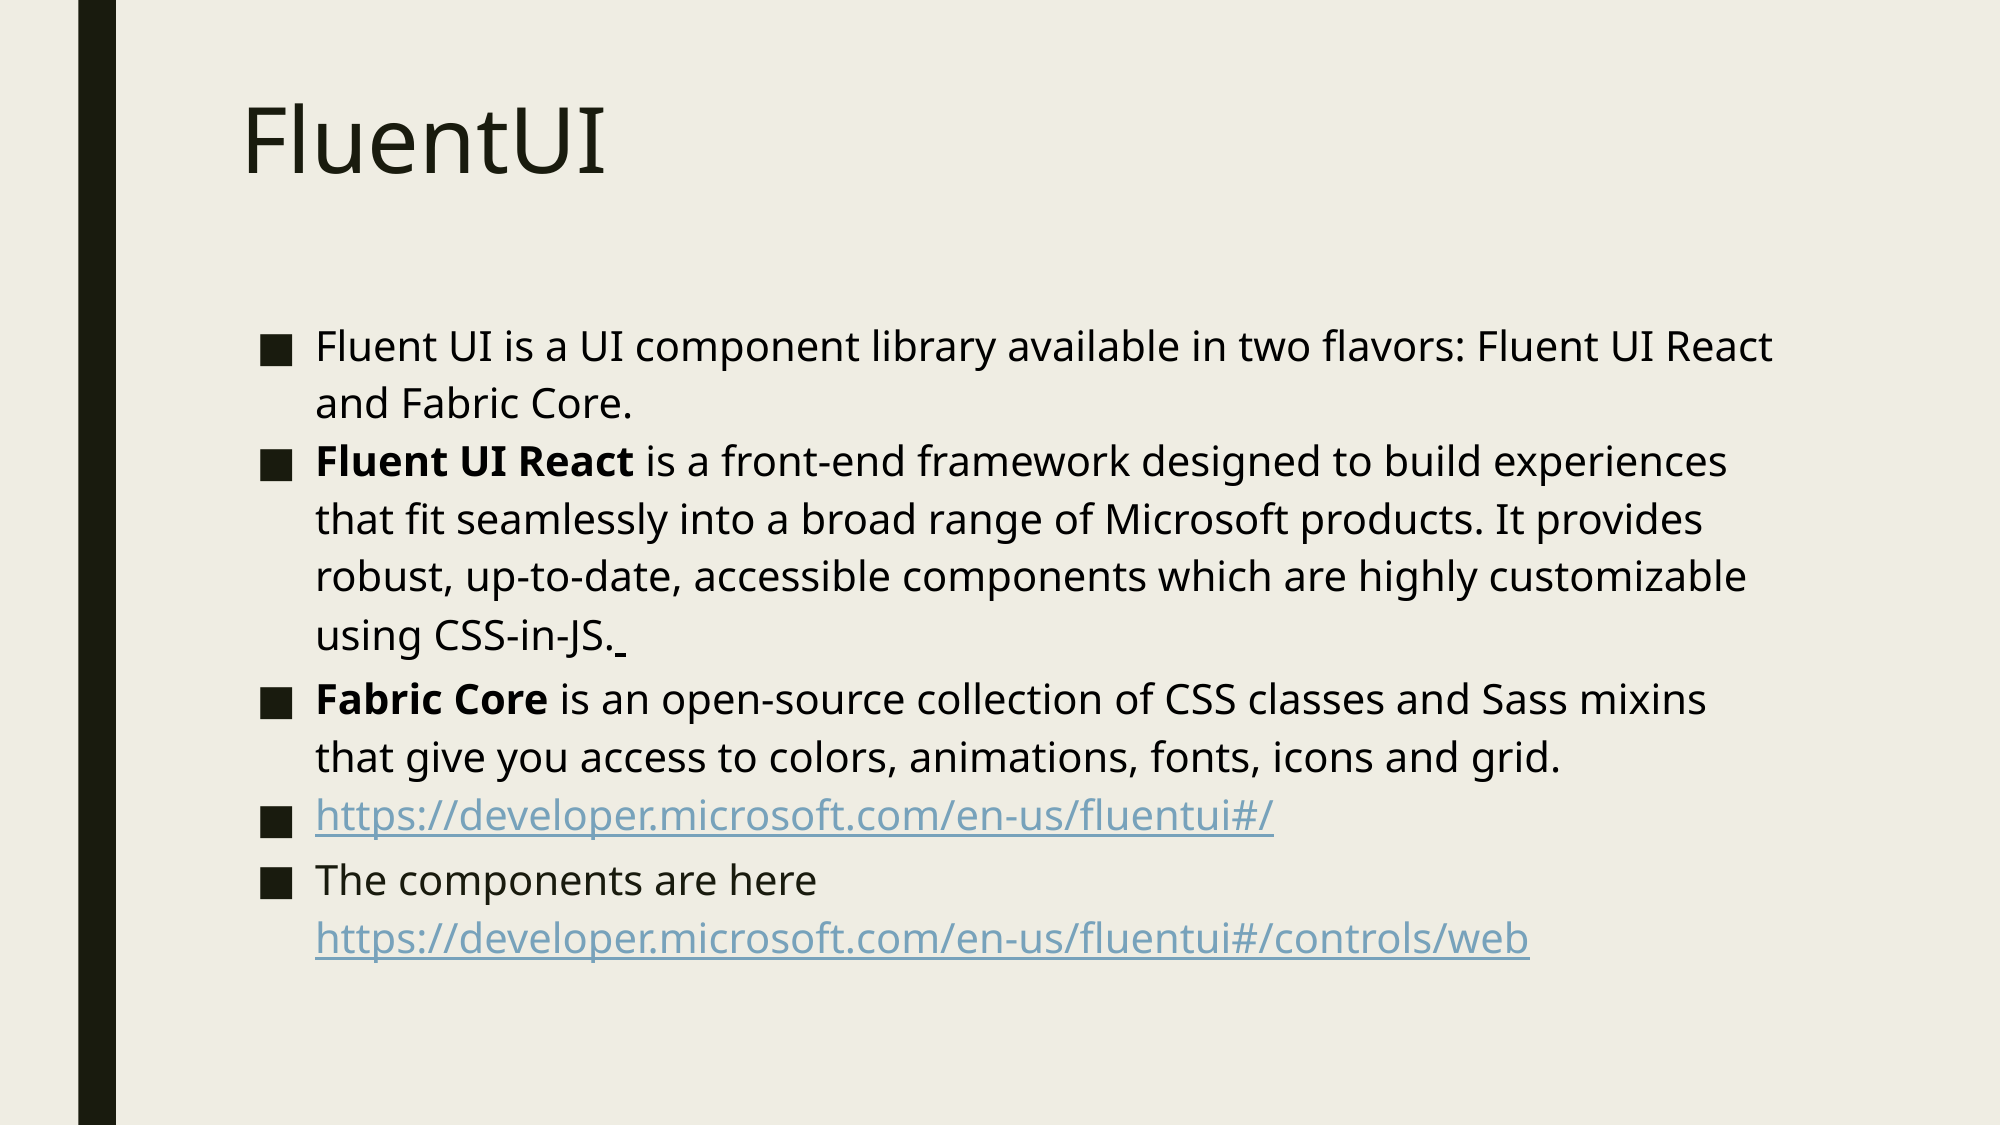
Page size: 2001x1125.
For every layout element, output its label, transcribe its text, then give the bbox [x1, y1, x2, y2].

list Fluent UI is a UI component library available in two flavors: Fluent UI React and Fabric Core. Fluent UI React is a front-end framework designed to build experiences that fit seamlessly into a broad range of Microsoft products. It provides robust, up-to-date, accessible components which are highly customizable using CSS-in-JS. Fabric Core is an open-source collection of CSS classes and Sass mixins that give you access to colors, animations, fonts, icons and grid. https://developer.microsoft.com/en-us/fluentui#/ The components are here https://developer.microsoft.com/en-us/fluentui#/controls/web [225, 304, 1800, 1085]
title FluentUI [225, 87, 1800, 304]
